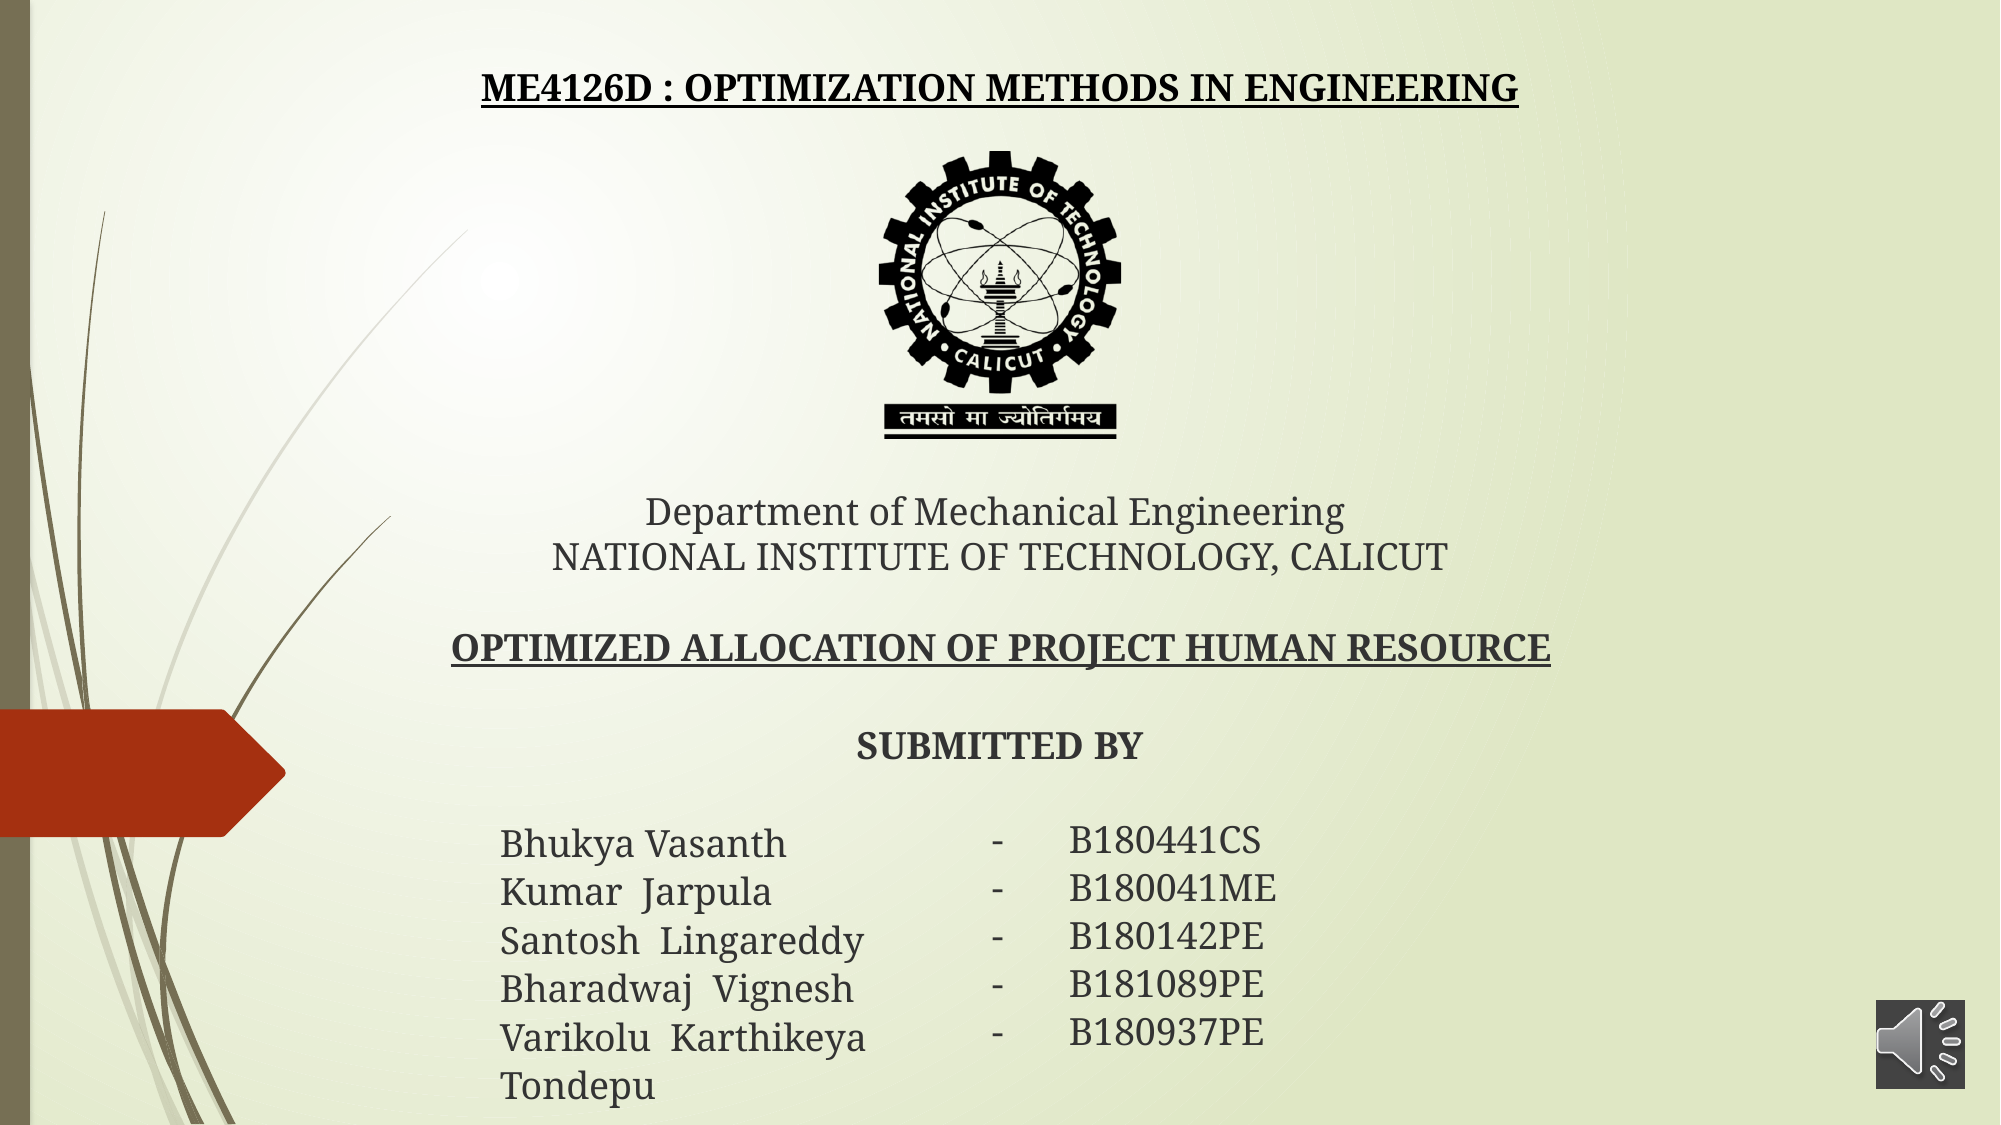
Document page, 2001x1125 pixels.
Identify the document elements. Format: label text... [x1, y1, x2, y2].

text_box [878, 151, 1122, 439]
text_box - B180441CS - B180041ME - B180142PE - B181089PE - B180937PE [974, 808, 1473, 1061]
text_box ME4126D : OPTIMIZATION METHODS IN ENGINEERING [202, 57, 1798, 162]
picture [1875, 998, 1967, 1090]
text_box SUBMITTED BY [816, 714, 1184, 820]
text_box Department of Mechanical Engineering NATIONAL INSTITUTE OF TECHNOLOGY, CALICUT [527, 480, 1473, 616]
text_box Bhukya Vasanth Kumar Jarpula Santosh Lingareddy Bharadwaj Vignesh Varikolu Karthikeya Tondepu [482, 808, 933, 1115]
text_box OPTIMIZED ALLOCATION OF PROJECT HUMAN RESOURCE [336, 616, 1664, 677]
